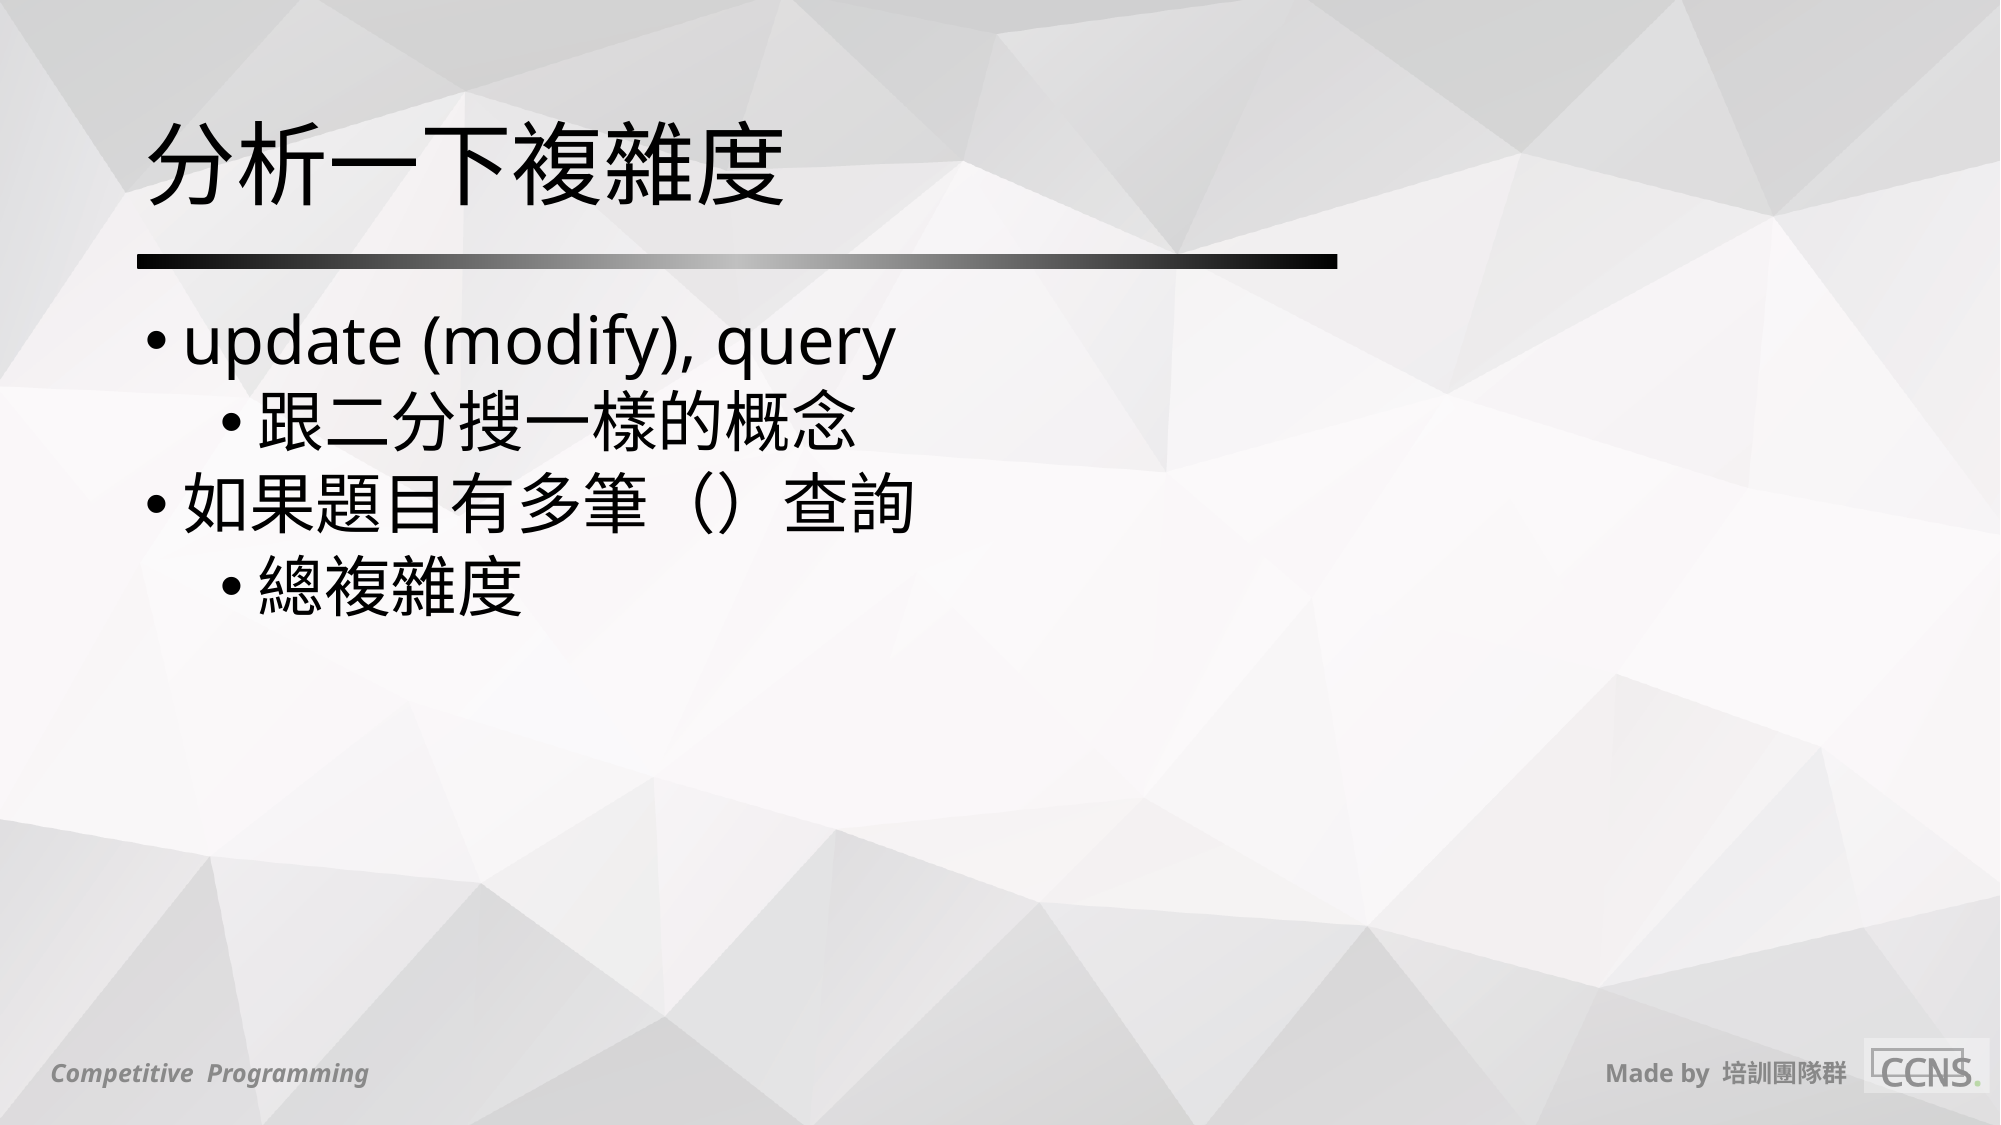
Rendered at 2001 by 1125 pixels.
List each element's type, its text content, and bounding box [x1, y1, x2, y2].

picture [0, 0, 2000, 1125]
title 分析一下複雜度 [136, 59, 1863, 278]
